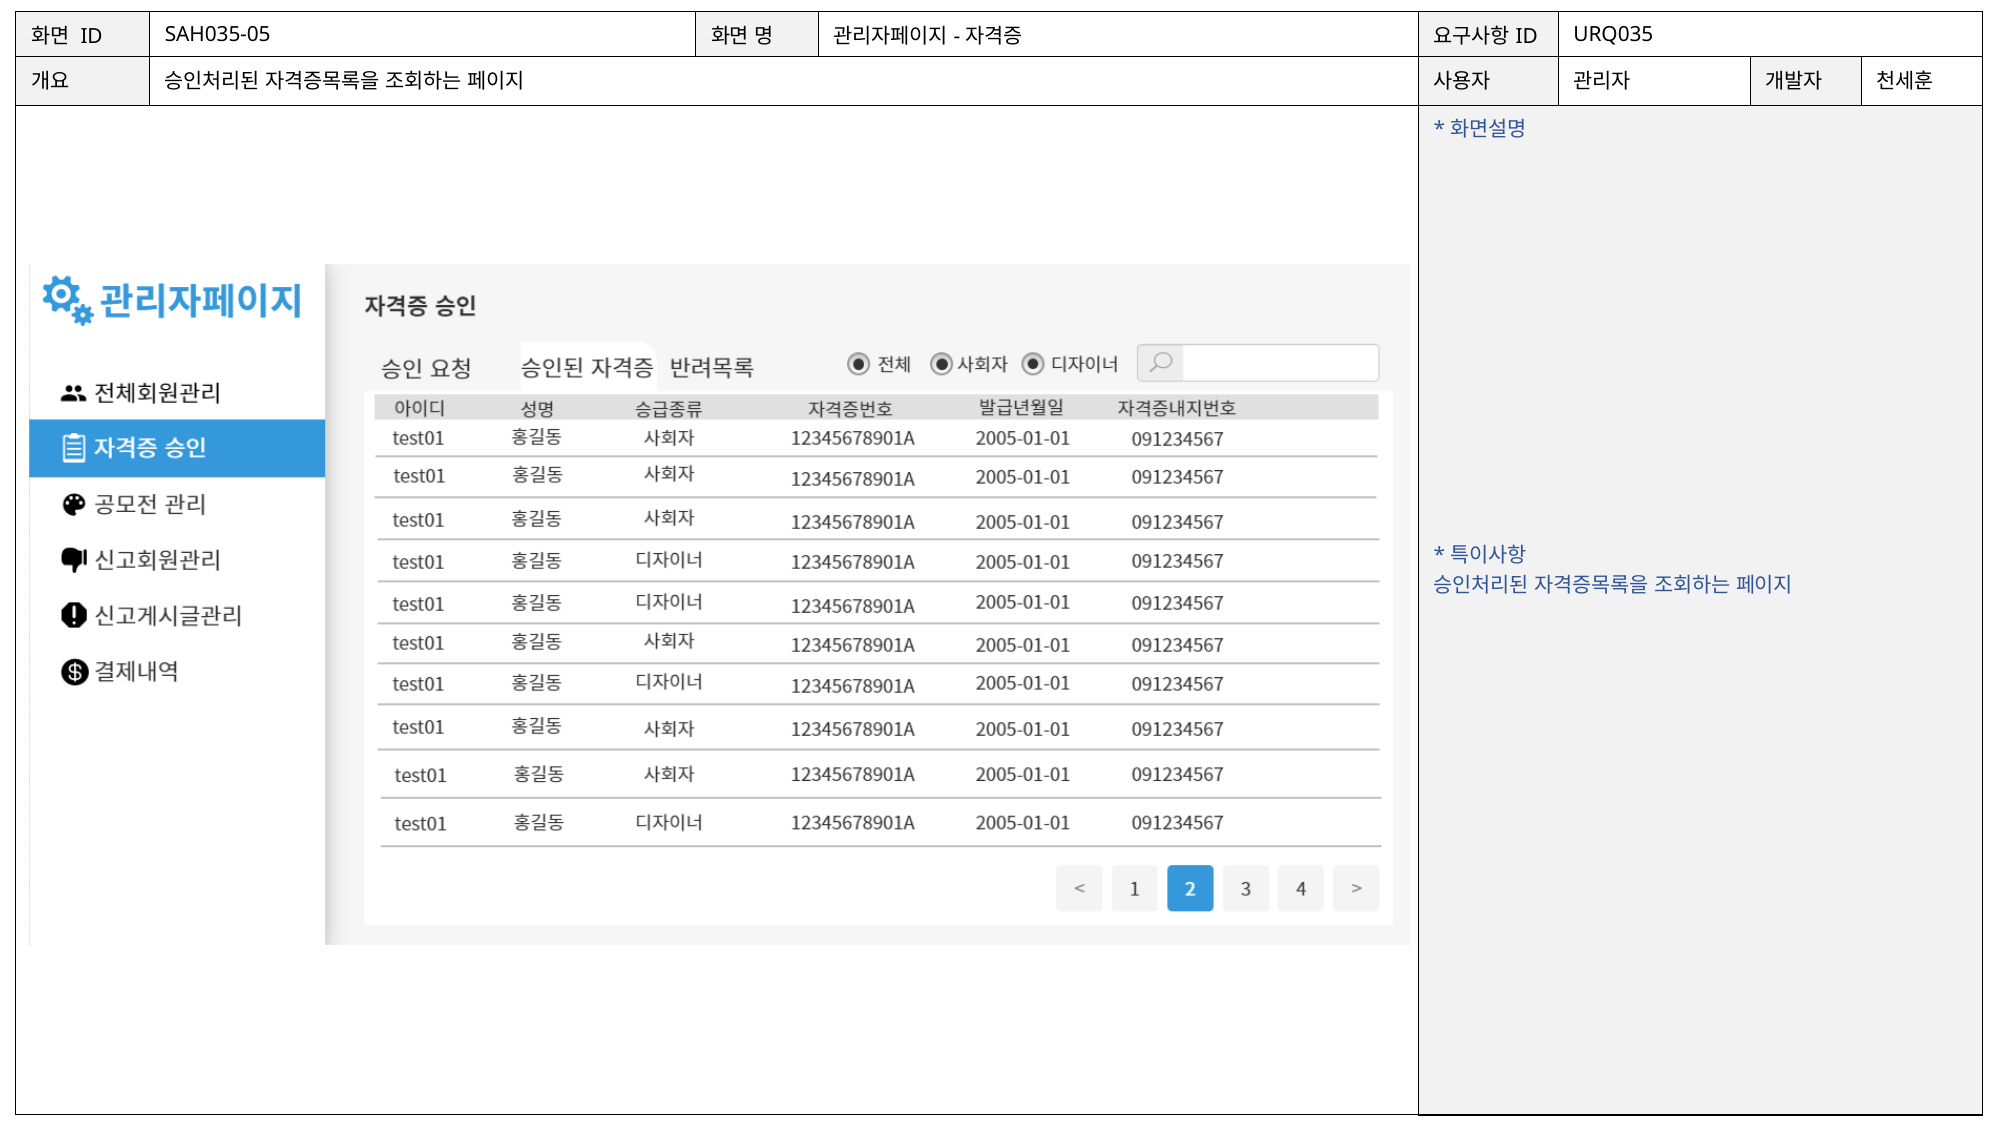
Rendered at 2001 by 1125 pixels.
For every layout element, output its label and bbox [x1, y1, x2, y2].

table_cell [150, 57, 1418, 105]
table_cell [16, 57, 149, 105]
table_cell [1419, 57, 1558, 105]
table_cell [1419, 106, 1982, 1114]
table_cell [1862, 57, 1982, 105]
table_cell [16, 106, 1418, 1114]
table_header [150, 12, 695, 56]
picture [29, 264, 1411, 946]
table_header [1559, 12, 1982, 56]
table_cell [1559, 57, 1750, 105]
table_header [16, 12, 149, 56]
table_cell [1751, 57, 1861, 105]
table_header [819, 12, 1418, 56]
table_header [696, 12, 818, 56]
table_header [1419, 12, 1558, 56]
